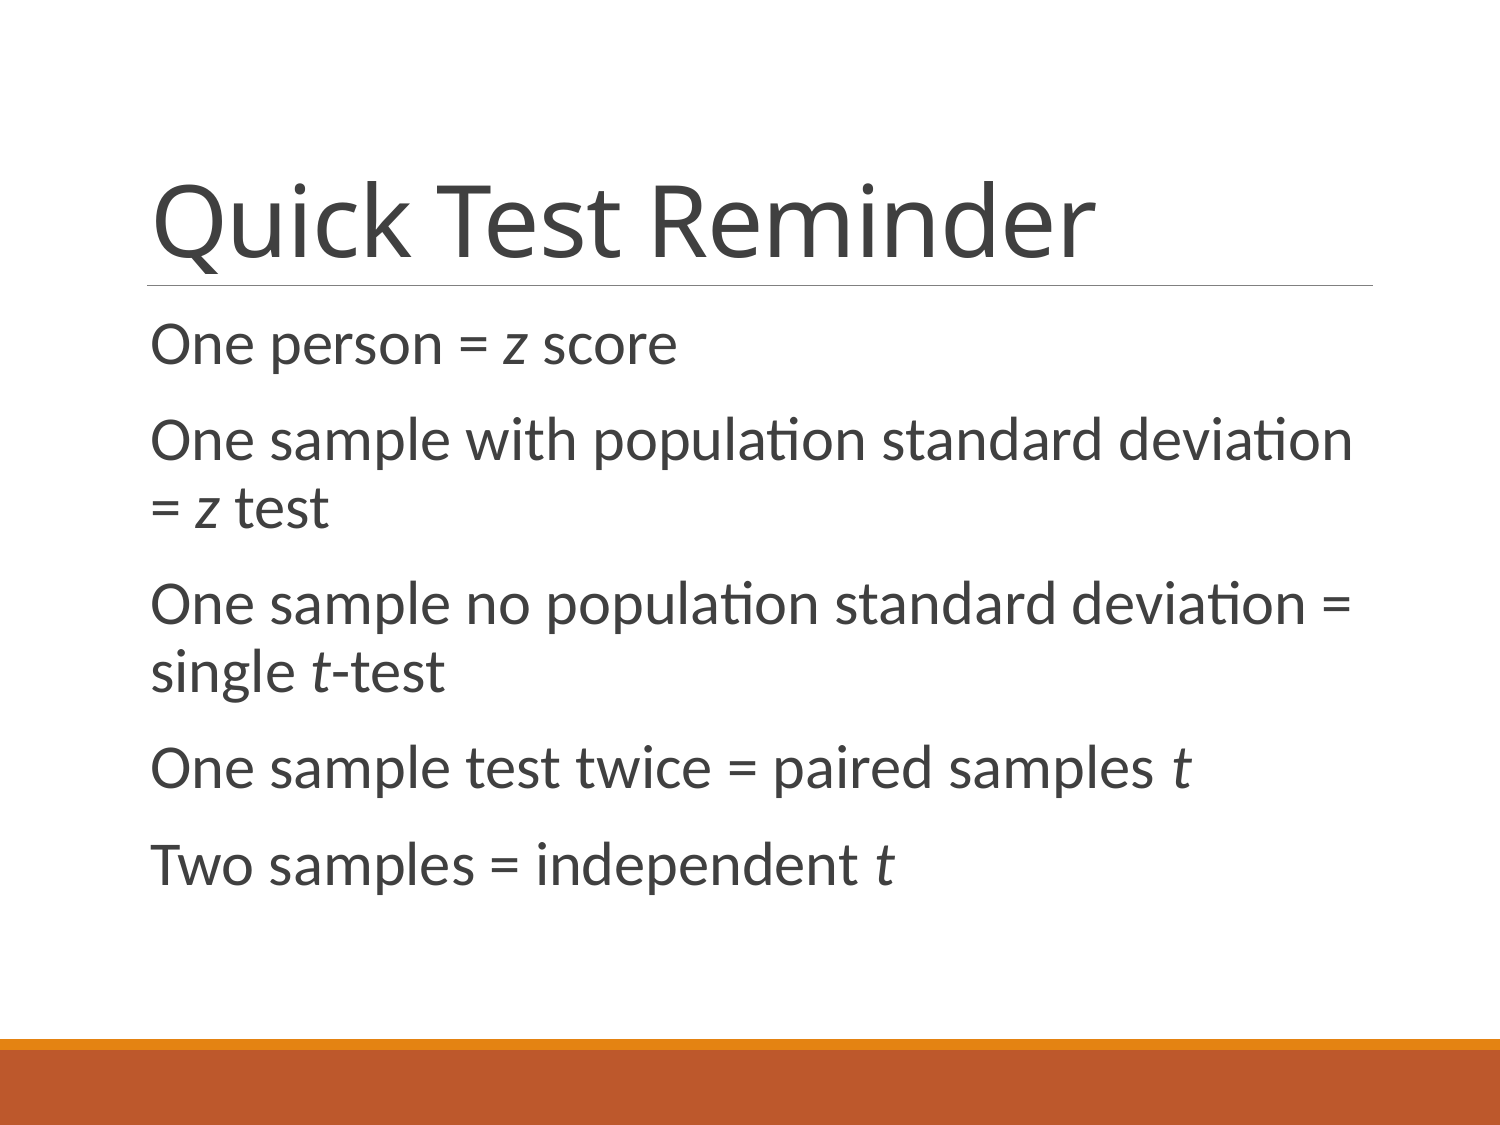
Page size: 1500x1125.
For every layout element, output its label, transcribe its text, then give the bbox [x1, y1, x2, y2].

list One person = z score One sample with population standard deviation = z test One sample no population standard deviation = single t-test One sample test twice = paired samples t Two samples = independent t [135, 302, 1373, 963]
title Quick Test Reminder [135, 47, 1373, 285]
